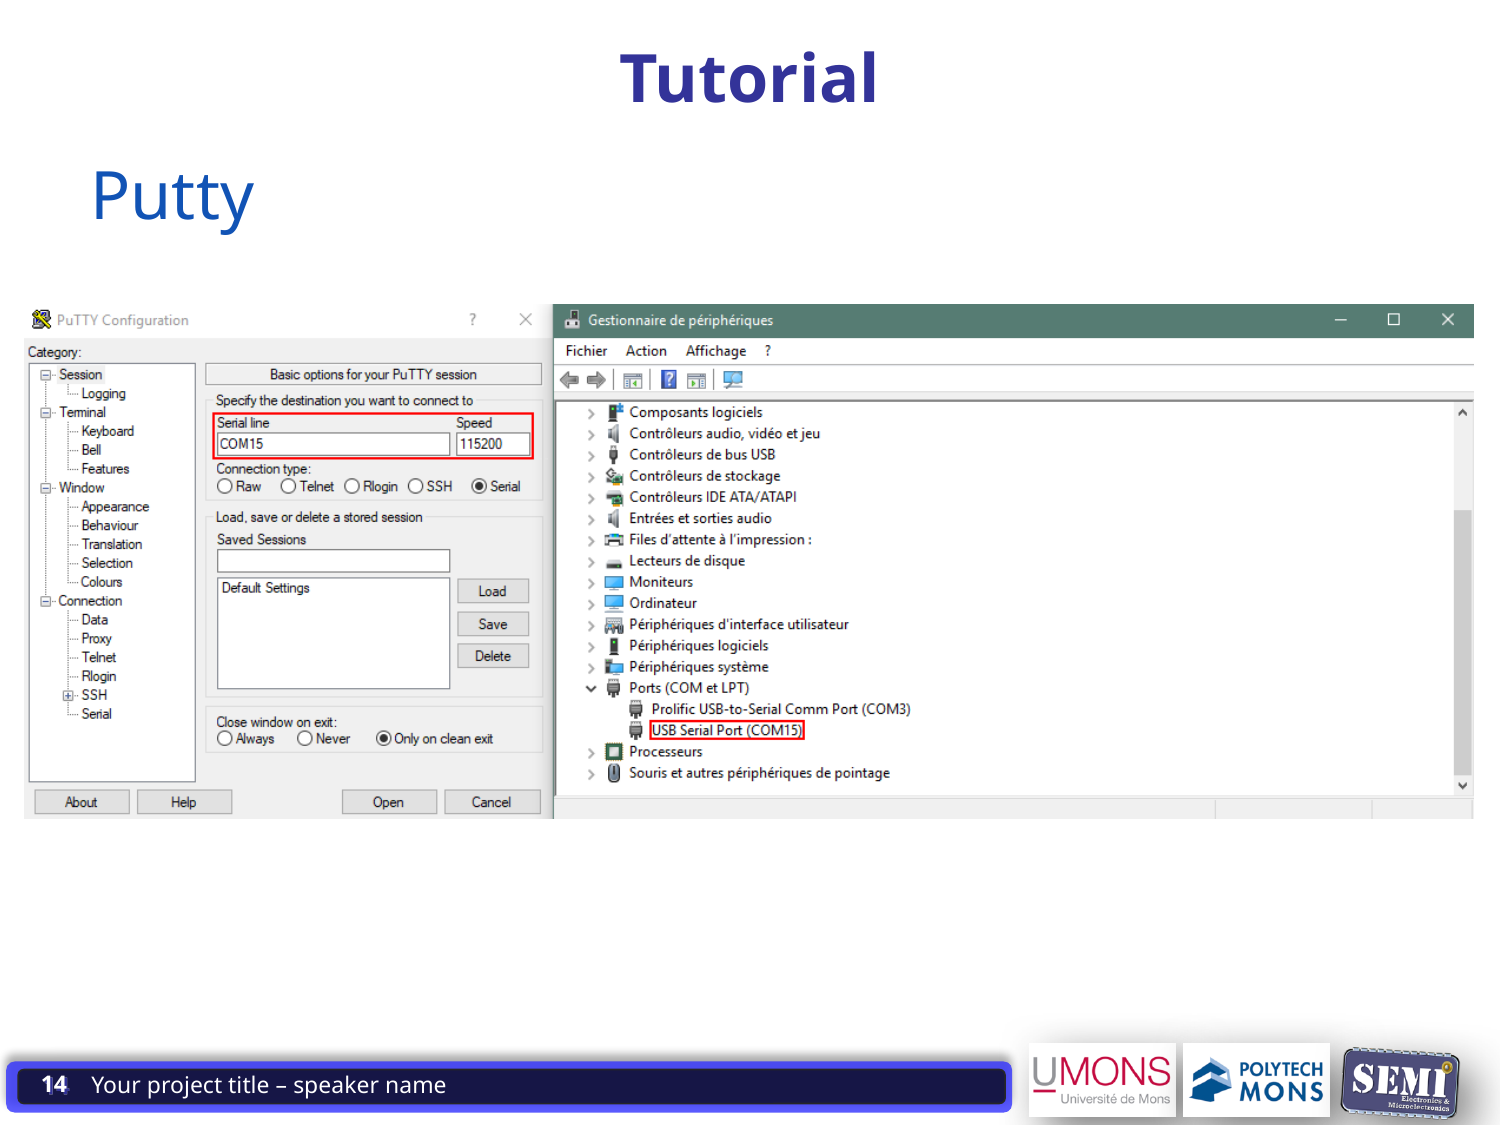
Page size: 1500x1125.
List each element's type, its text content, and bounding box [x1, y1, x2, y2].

picture [1183, 1043, 1330, 1117]
list Putty [75, 144, 1426, 231]
picture [1340, 1046, 1461, 1120]
picture [1029, 1043, 1176, 1117]
title Tutorial [74, 27, 1426, 216]
slide_number 14 [0, 1059, 111, 1111]
picture [24, 304, 1475, 819]
